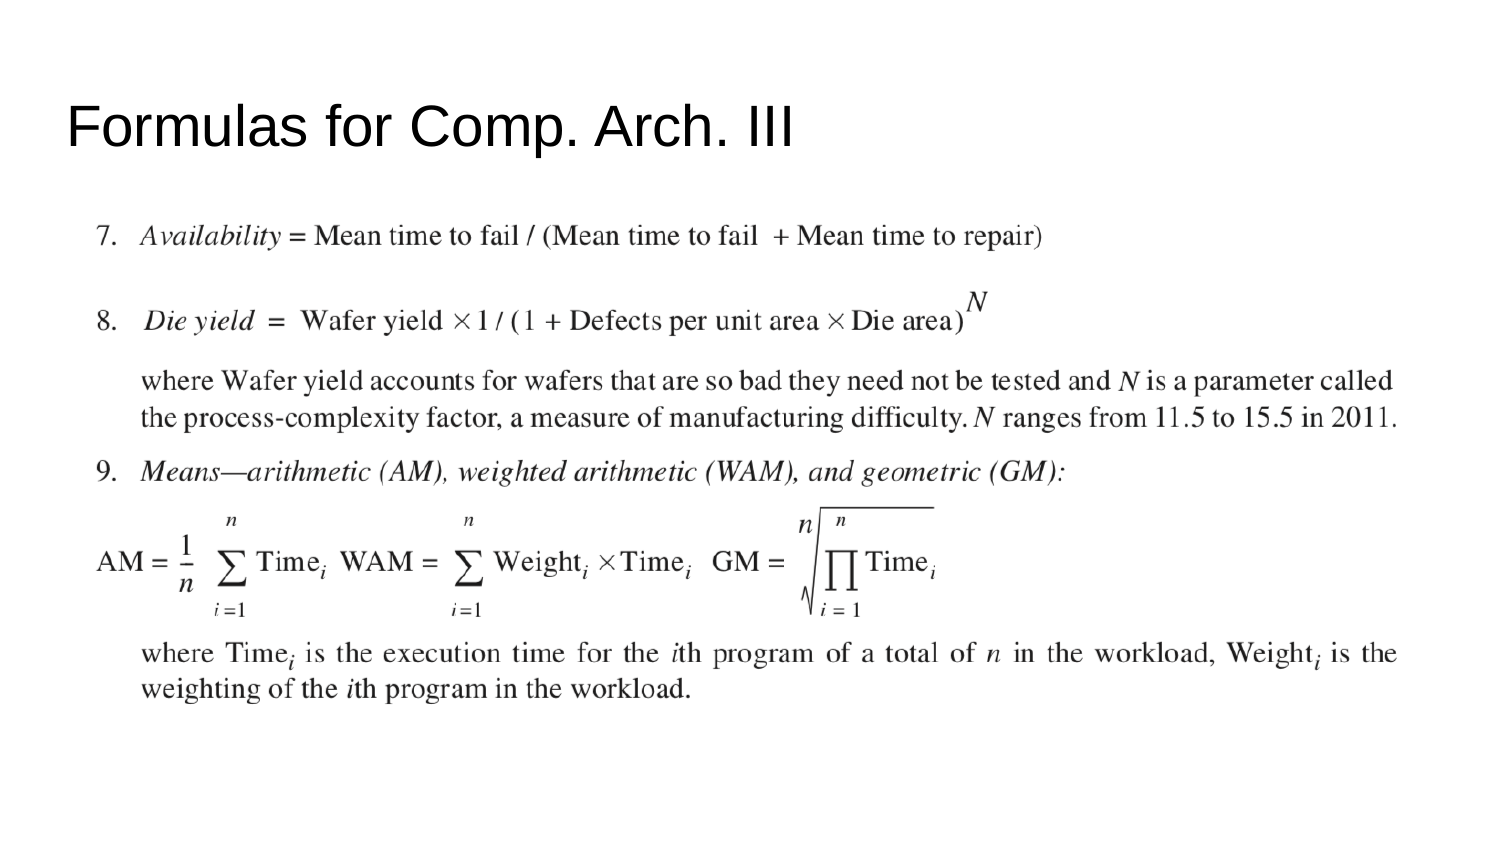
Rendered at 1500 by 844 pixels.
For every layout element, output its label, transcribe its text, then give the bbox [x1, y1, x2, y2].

picture [80, 194, 1426, 725]
title Formulas for Comp. Arch. III [51, 72, 1449, 167]
